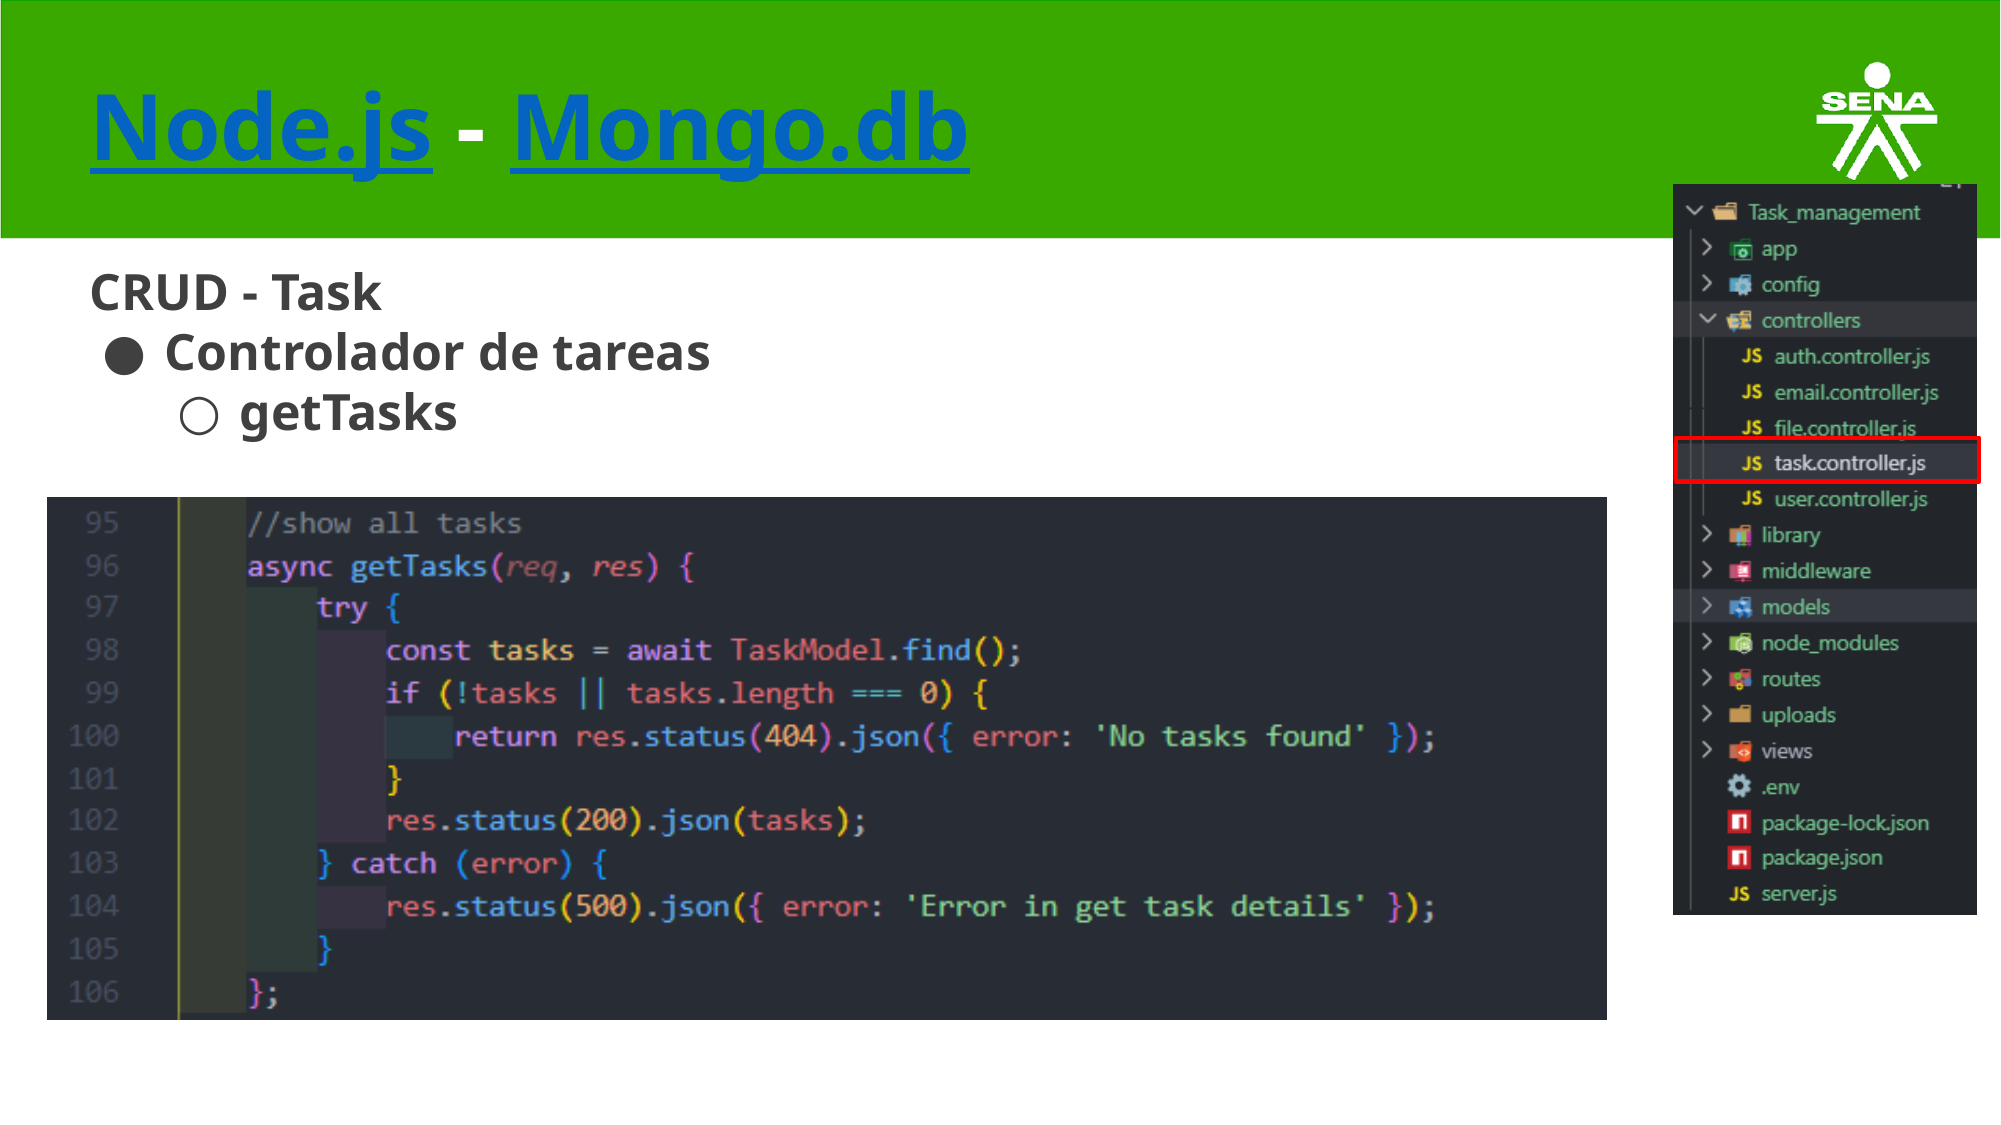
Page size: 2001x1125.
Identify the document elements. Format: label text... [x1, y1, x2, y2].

title Node.js - Mongo.db [74, 18, 1800, 236]
picture [0, 0, 2001, 1125]
text_box CRUD - Task Controlador de tareas getTasks [74, 252, 1753, 1036]
